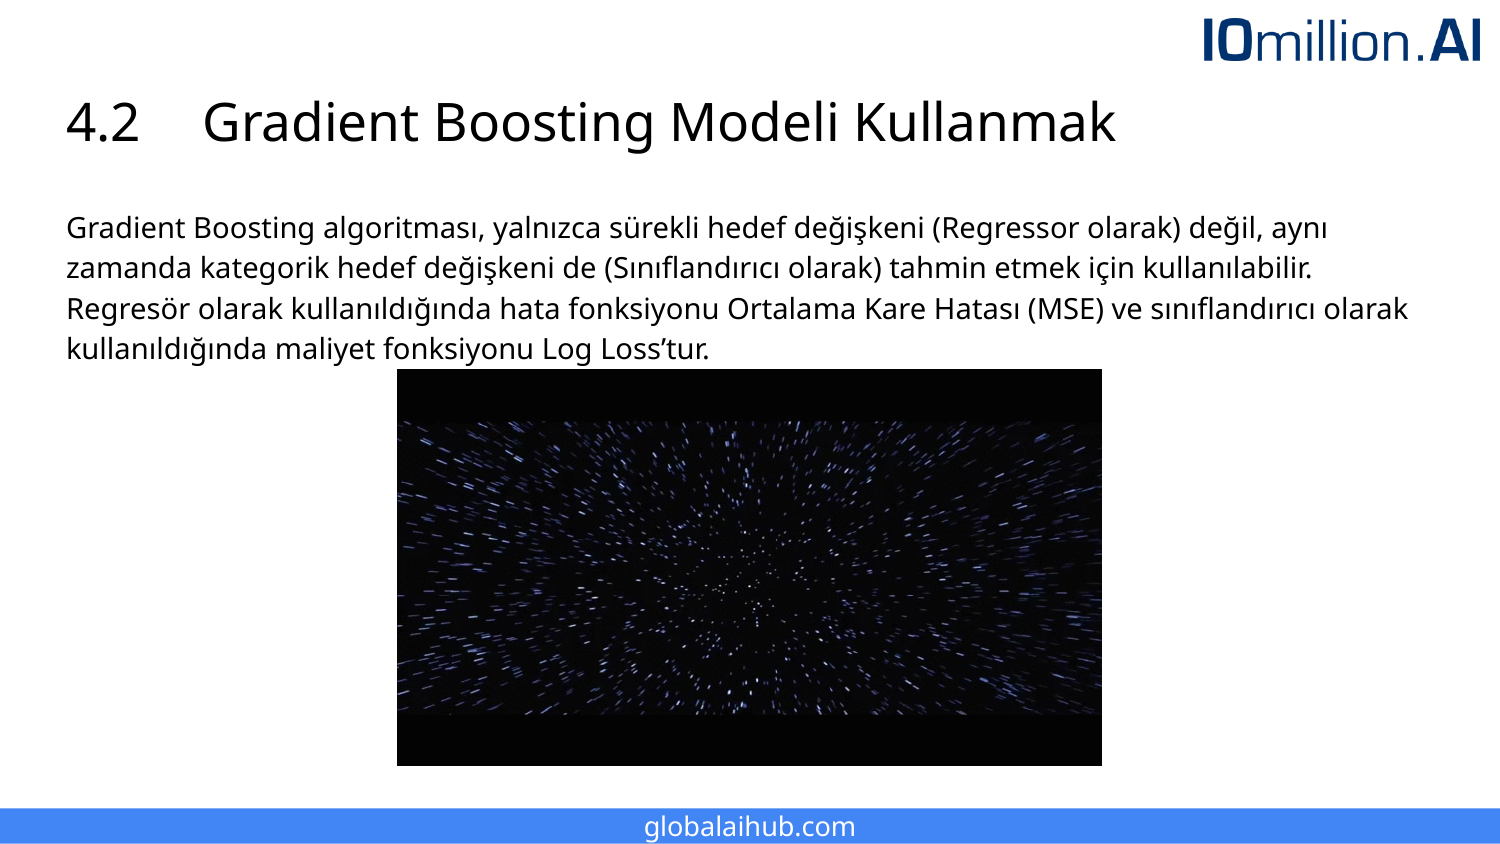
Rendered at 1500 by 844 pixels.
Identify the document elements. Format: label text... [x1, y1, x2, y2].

picture [397, 369, 1103, 766]
list Gradient Boosting algoritması, yalnızca sürekli hedef değişkeni (Regressor olarak) değil, aynı zamanda kategorik hedef değişkeni de (Sınıflandırıcı olarak) tahmin etmek için kullanılabilir. Regresör olarak kullanıldığında hata fonksiyonu Ortalama Kare Hatası (MSE) ve sınıflandırıcı olarak kullanıldığında maliyet fonksiyonu Log Loss’tur. [51, 189, 1449, 750]
picture [1204, 18, 1480, 61]
title 4.2 Gradient Boosting Modeli Kullanmak [51, 72, 1449, 167]
